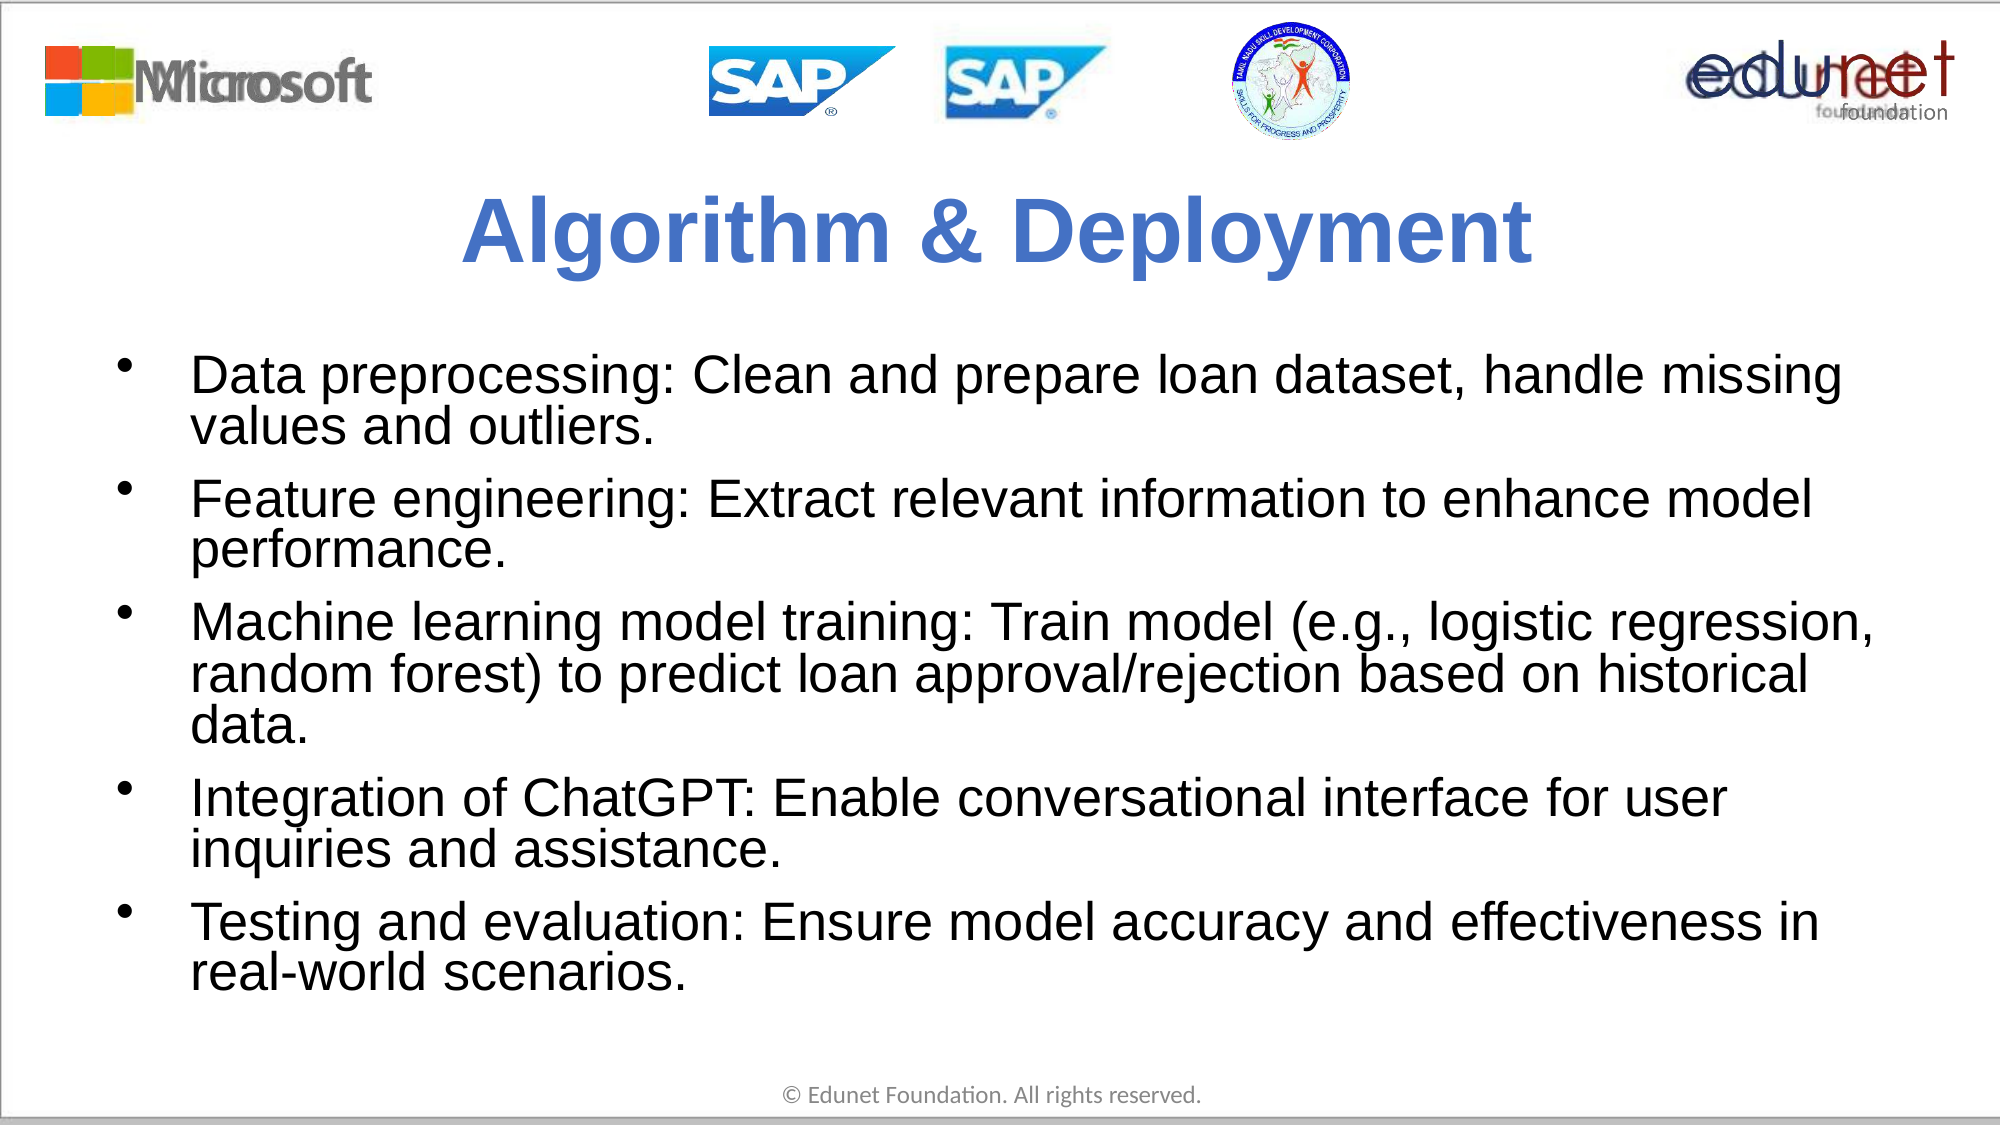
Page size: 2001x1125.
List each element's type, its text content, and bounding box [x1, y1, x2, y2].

footer © Edunet Foundation. All rights reserved. [779, 1082, 1248, 1125]
title Algorithm & Deployment [150, 124, 1850, 337]
text_box Data preprocessing: Clean and prepare loan dataset, handle missing values and outliers. Feature engineering: Extract relevant information to enhance model performance. Machine learning model training: Train model (e.g., logistic regression, random forest) to predict loan approval/rejection based on historical data. Integration of ChatGPT: Enable conversational interface for user inquiries and assistance. Testing and evaluation: Ensure model accuracy and effectiveness in real-world scenarios. [113, 337, 1881, 1001]
picture [0, 0, 2000, 1125]
